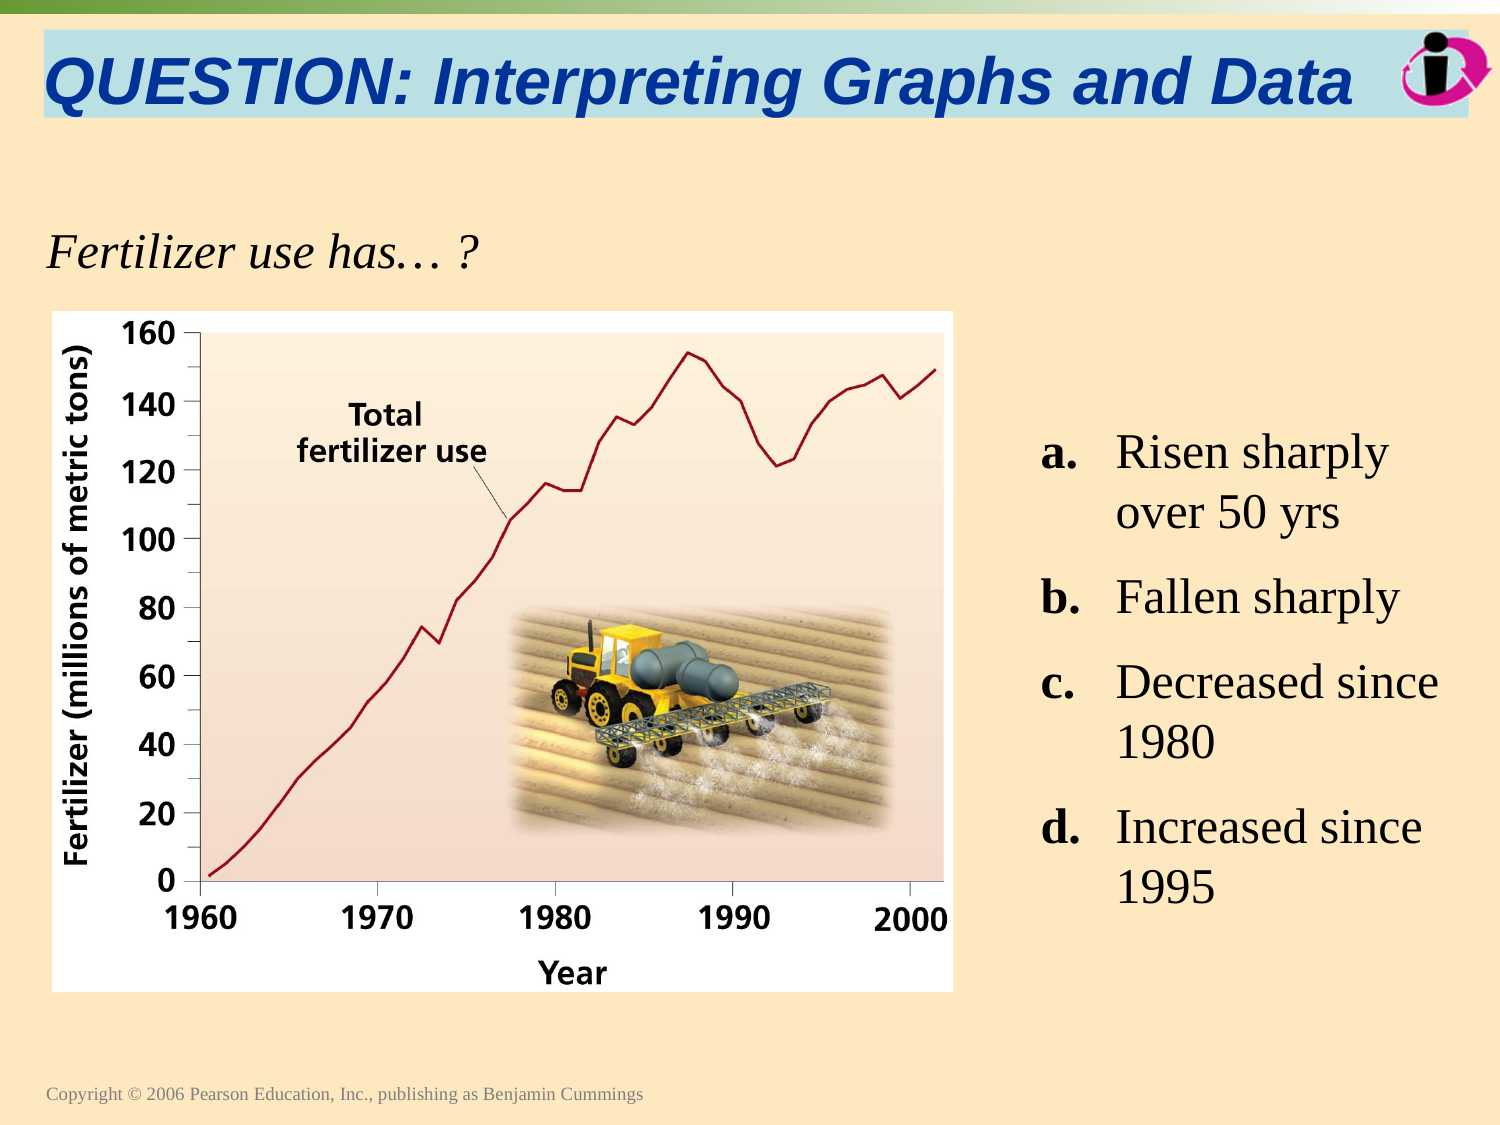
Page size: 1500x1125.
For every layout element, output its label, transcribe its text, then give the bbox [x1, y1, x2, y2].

title QUESTION: Interpreting Graphs and Data [43, 29, 1398, 118]
list Fertilizer use has… ? a. Risen sharply over 50 yrs b. Fallen sharply c. Decreased since 1980 d. Increased since 1995 [31, 210, 1474, 943]
picture [51, 310, 954, 993]
picture [1401, 23, 1492, 115]
